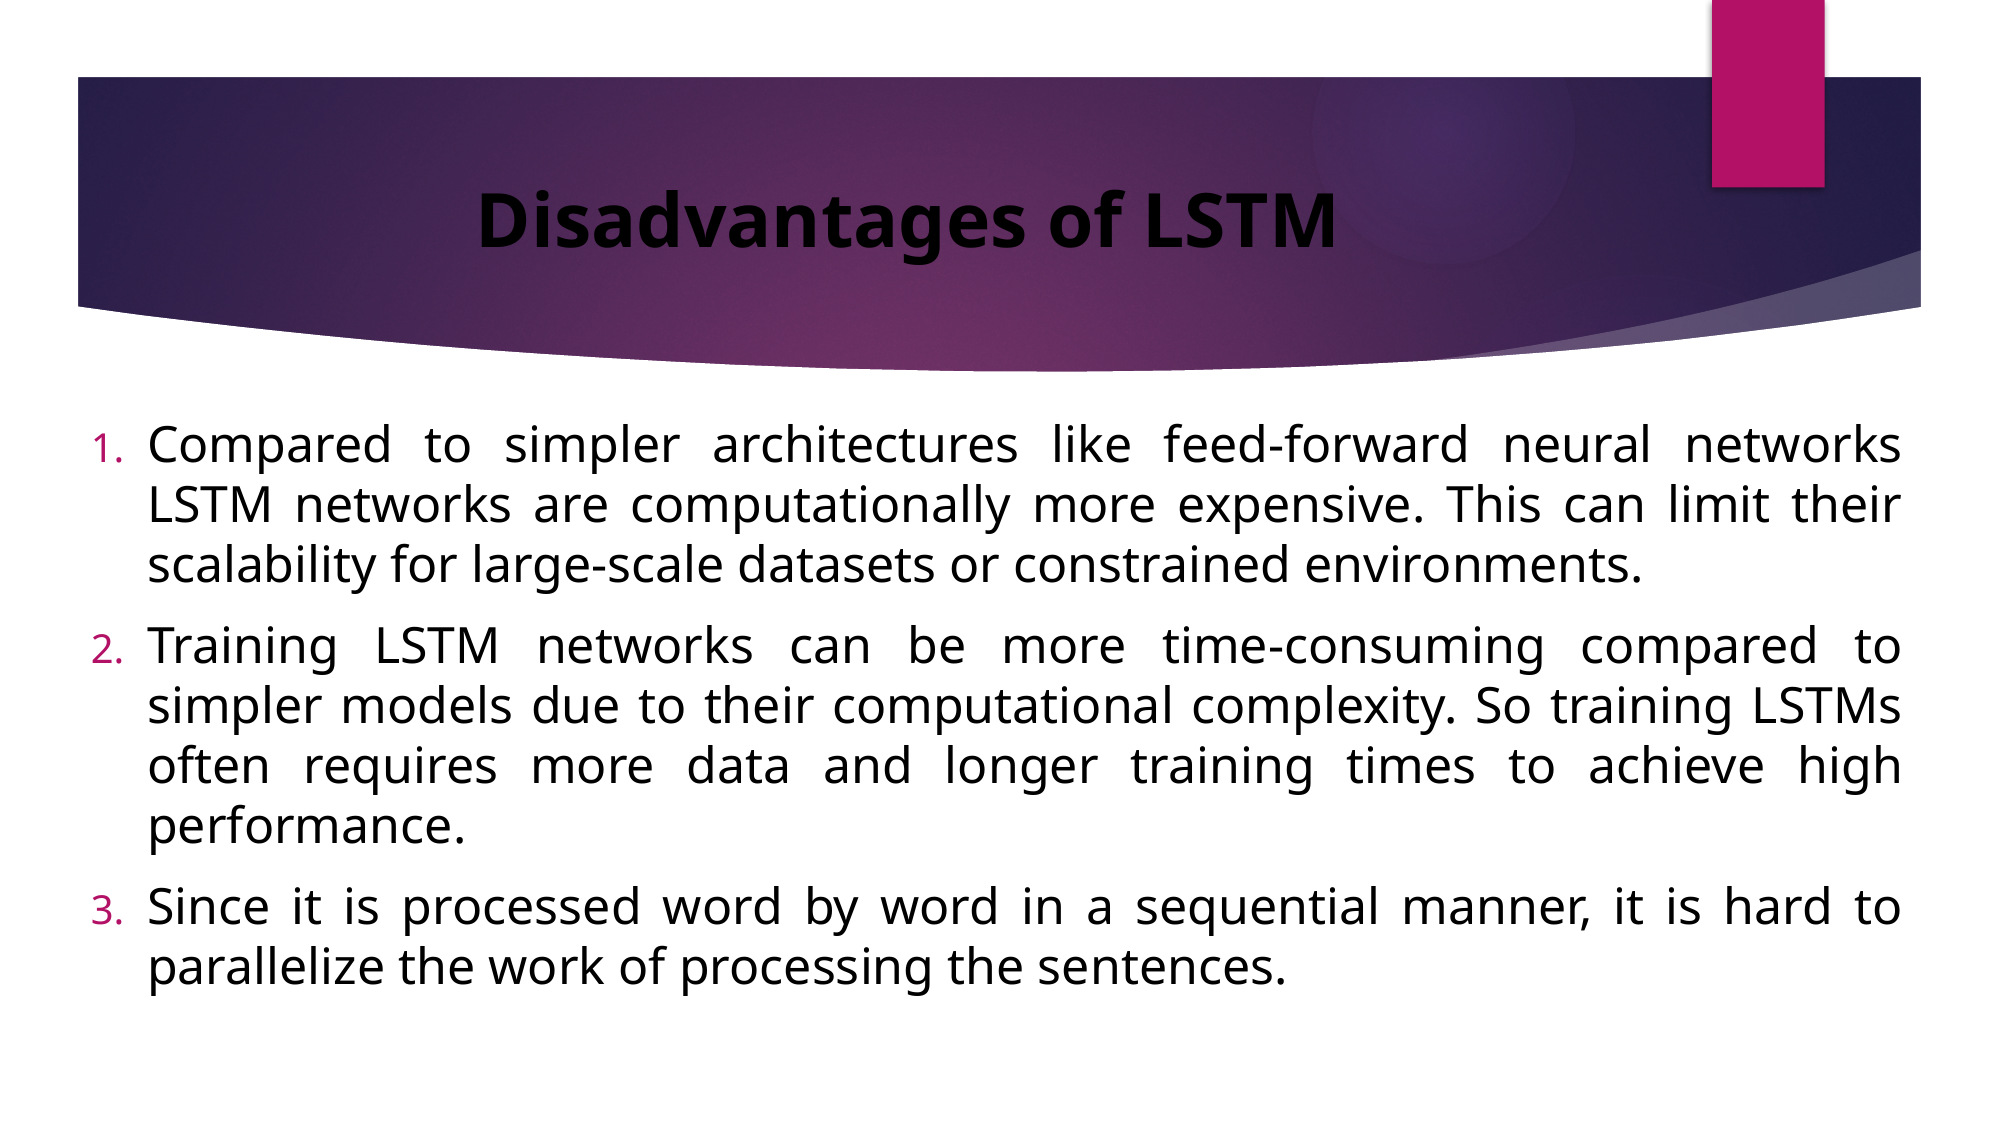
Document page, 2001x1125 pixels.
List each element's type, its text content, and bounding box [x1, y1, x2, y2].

title Disadvantages of LSTM [189, 159, 1627, 276]
list Compared to simpler architectures like feed-forward neural networks LSTM networks are computationally more expensive. This can limit their scalability for large-scale datasets or constrained environments. Training LSTM networks can be more time-consuming compared to simpler models due to their computational complexity. So training LSTMs often requires more data and longer training times to achieve high performance. Since it is processed word by word in a sequential manner, it is hard to parallelize the work of processing the sentences. [75, 405, 1919, 1065]
